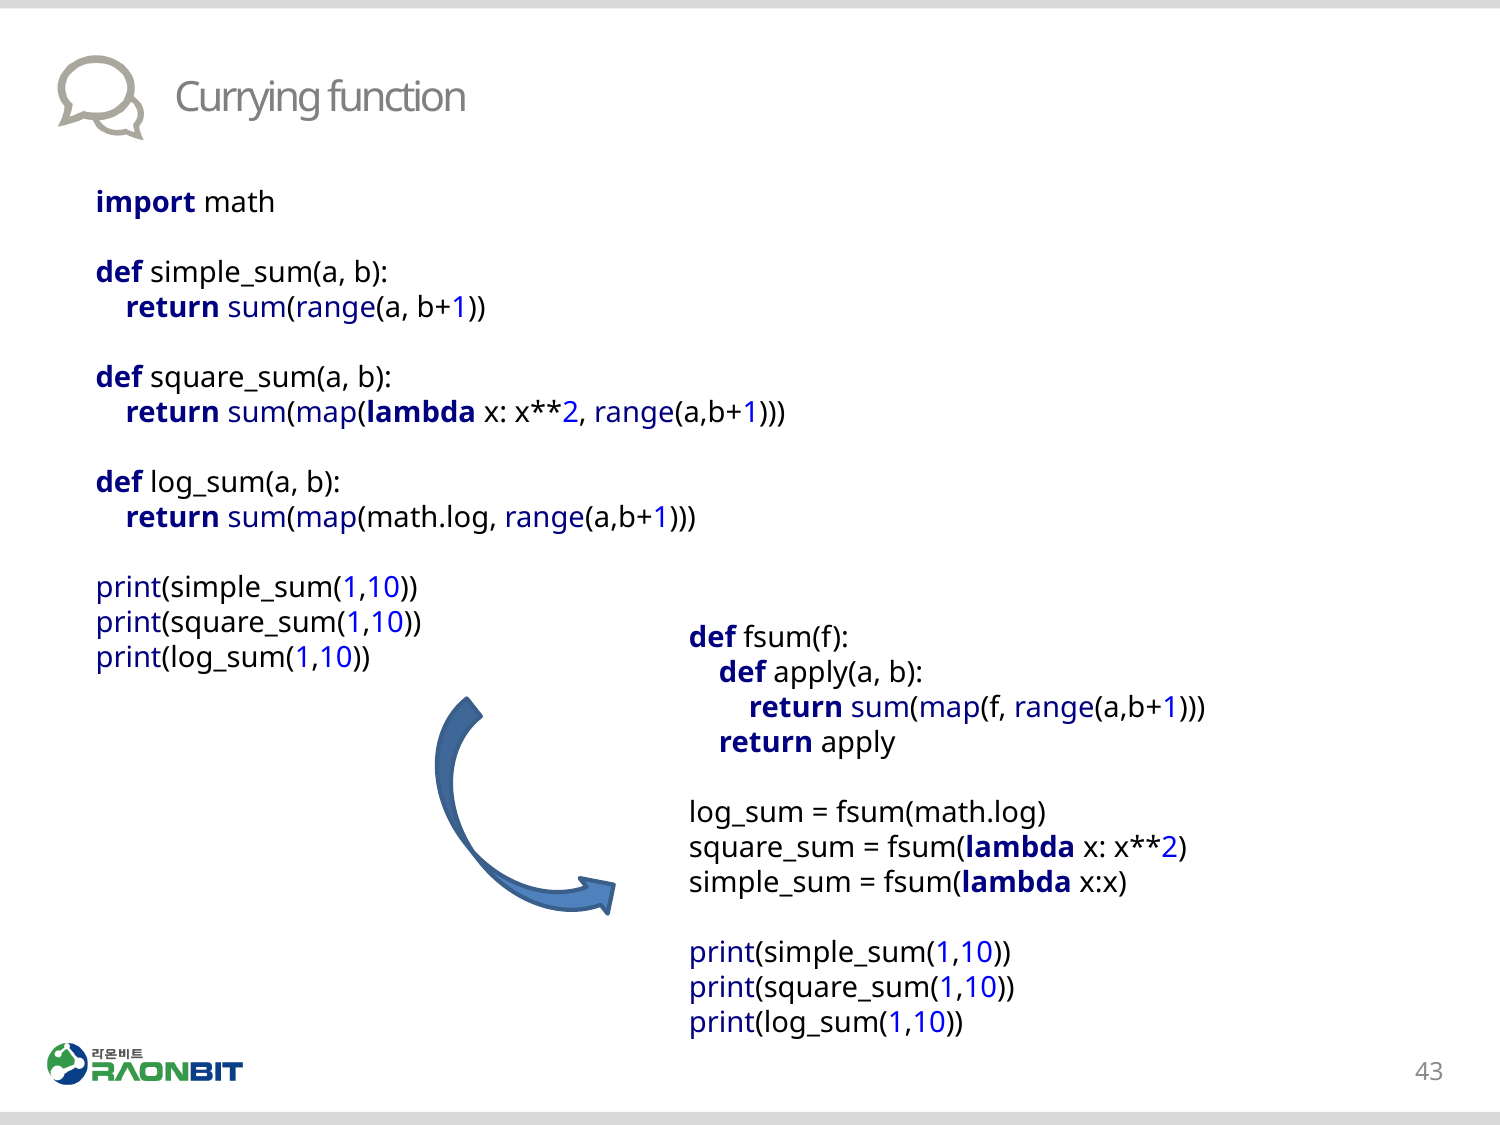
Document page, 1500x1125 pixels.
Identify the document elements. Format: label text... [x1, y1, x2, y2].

slide_number 43 [1328, 1042, 1459, 1103]
text_box [434, 696, 616, 916]
title Currying function [159, 48, 1425, 141]
text_box import math def simple_sum(a, b): return sum(range(a, b+1)) def square_sum(a, b): return sum(map(lambda x: x**2, range(a,b+1))) def log_sum(a, b): return sum(map(math.log, range(a,b+1))) print(simple_sum(1,10)) print(square_sum(1,10)) print(log_sum(1,10)) [80, 175, 843, 681]
text_box def fsum(f): def apply(a, b): return sum(map(f, range(a,b+1))) return apply log_sum = fsum(math.log) square_sum = fsum(lambda x: x**2) simple_sum = fsum(lambda x:x) print(simple_sum(1,10)) print(square_sum(1,10)) print(log_sum(1,10)) [673, 611, 1389, 1046]
picture [47, 1043, 243, 1085]
